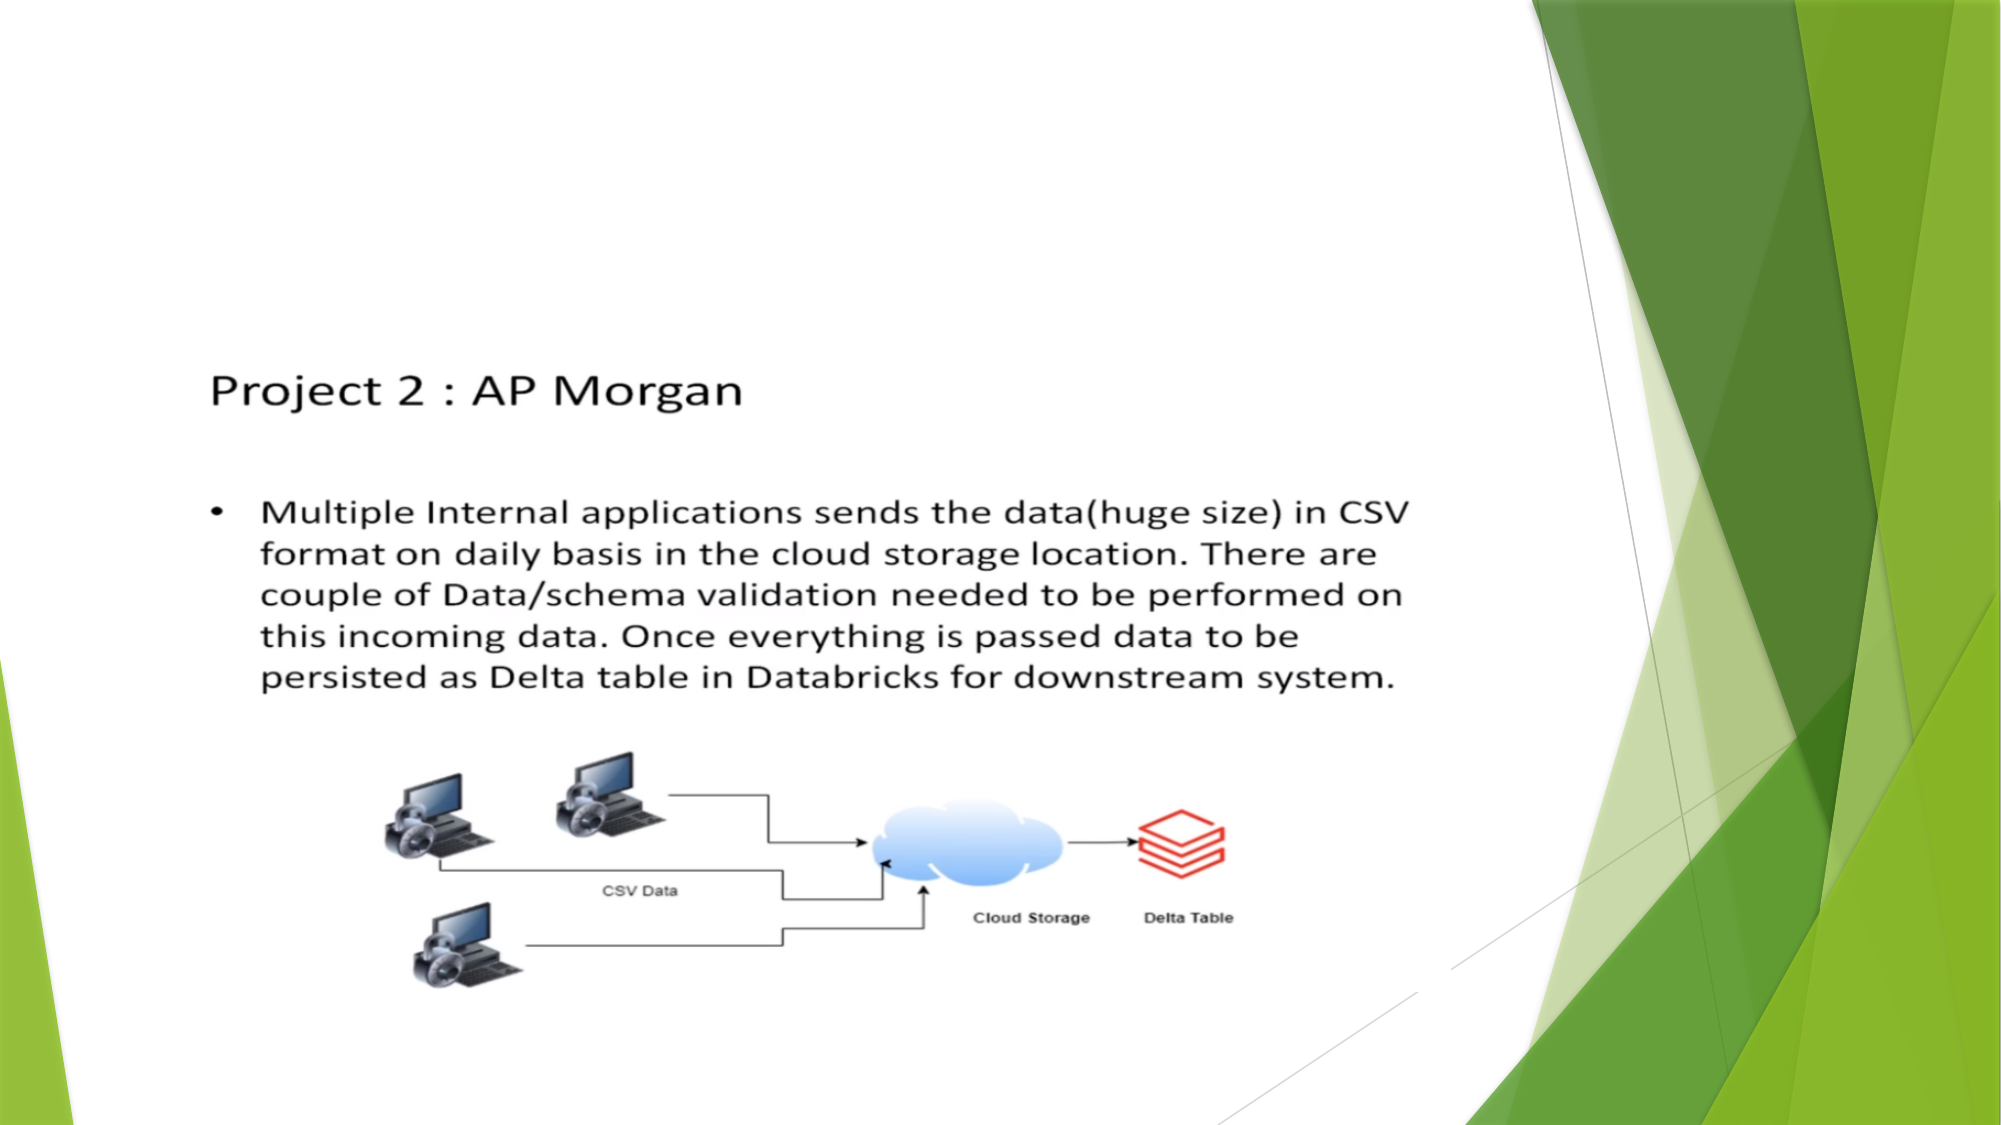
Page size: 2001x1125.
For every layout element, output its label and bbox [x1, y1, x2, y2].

list [181, 353, 1452, 992]
